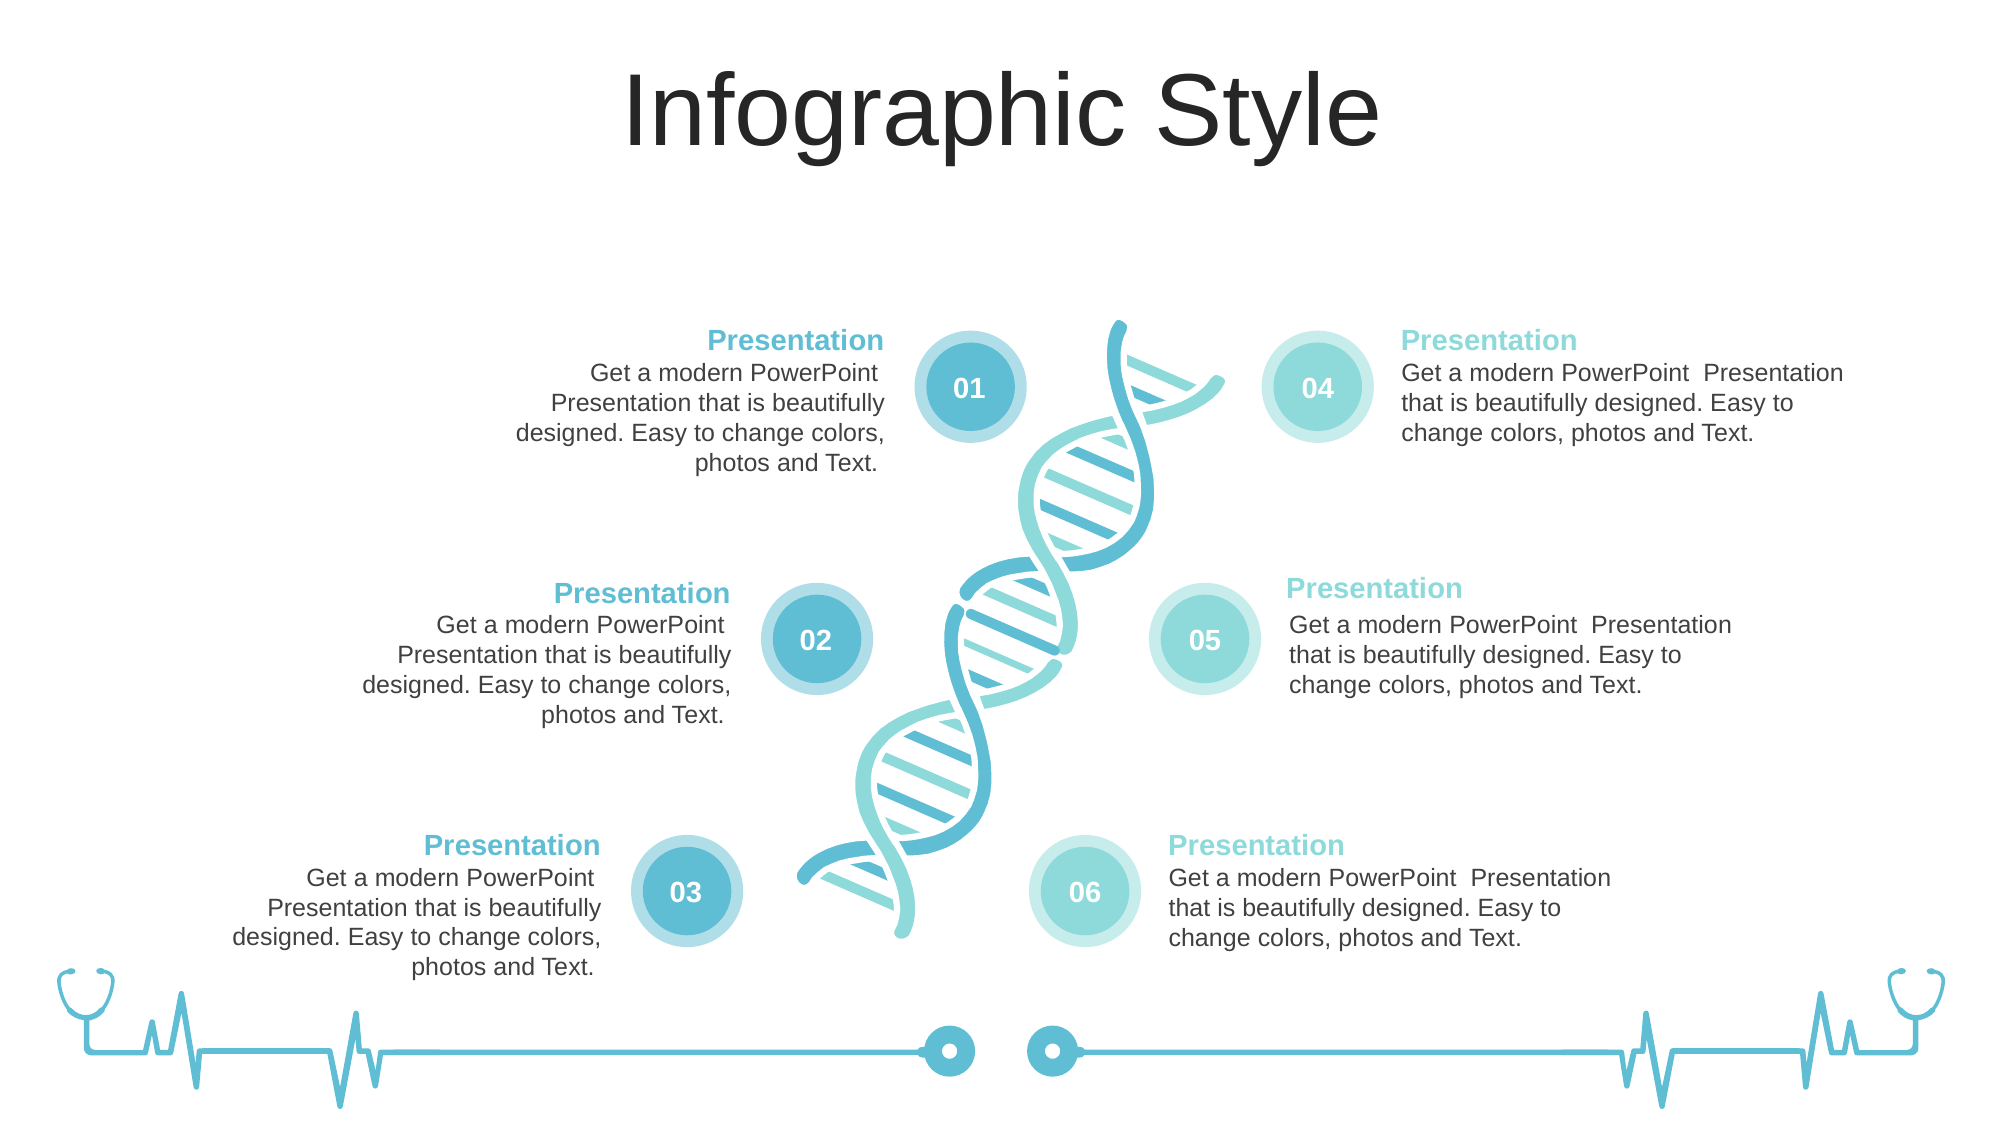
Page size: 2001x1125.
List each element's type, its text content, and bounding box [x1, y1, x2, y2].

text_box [1285, 561, 1738, 708]
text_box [1400, 314, 1850, 456]
list Infographic Style [53, 55, 1952, 175]
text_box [442, 314, 886, 456]
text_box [158, 818, 603, 960]
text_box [760, 582, 874, 695]
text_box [720, 379, 1280, 910]
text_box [288, 566, 733, 708]
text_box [914, 330, 1027, 443]
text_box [1148, 582, 1262, 695]
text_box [1168, 818, 1617, 960]
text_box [1261, 330, 1374, 443]
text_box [1028, 834, 1142, 948]
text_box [630, 834, 744, 948]
